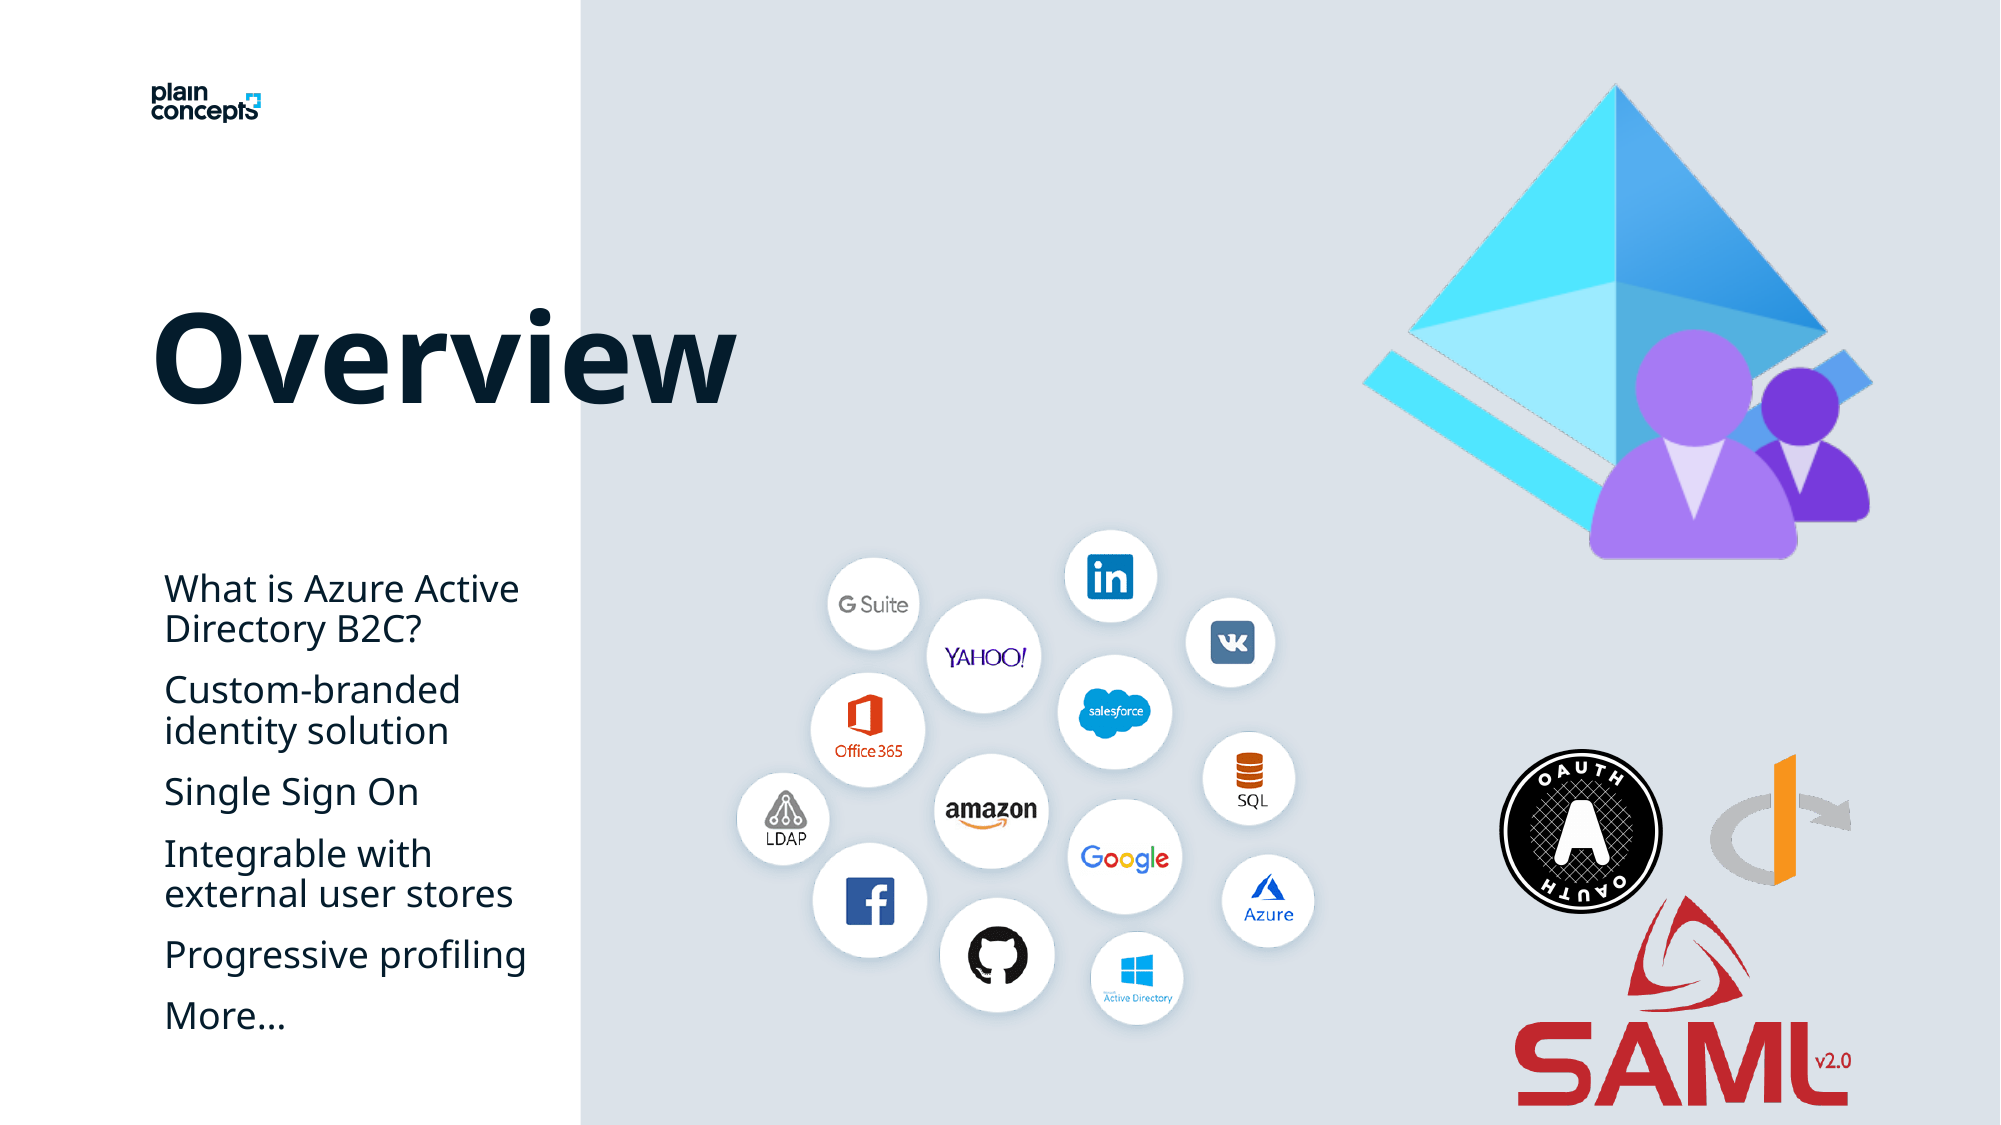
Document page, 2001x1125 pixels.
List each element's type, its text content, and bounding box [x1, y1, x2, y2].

picture [1710, 749, 1851, 891]
list Overview [149, 295, 1149, 517]
picture [1499, 749, 1851, 1106]
list What is Azure Active Directory B2C? Custom-branded identity solution Single Sign On Integrable with external user stores Progressive profiling More… [149, 562, 581, 1078]
picture [124, 58, 288, 147]
picture [721, 70, 2000, 1047]
